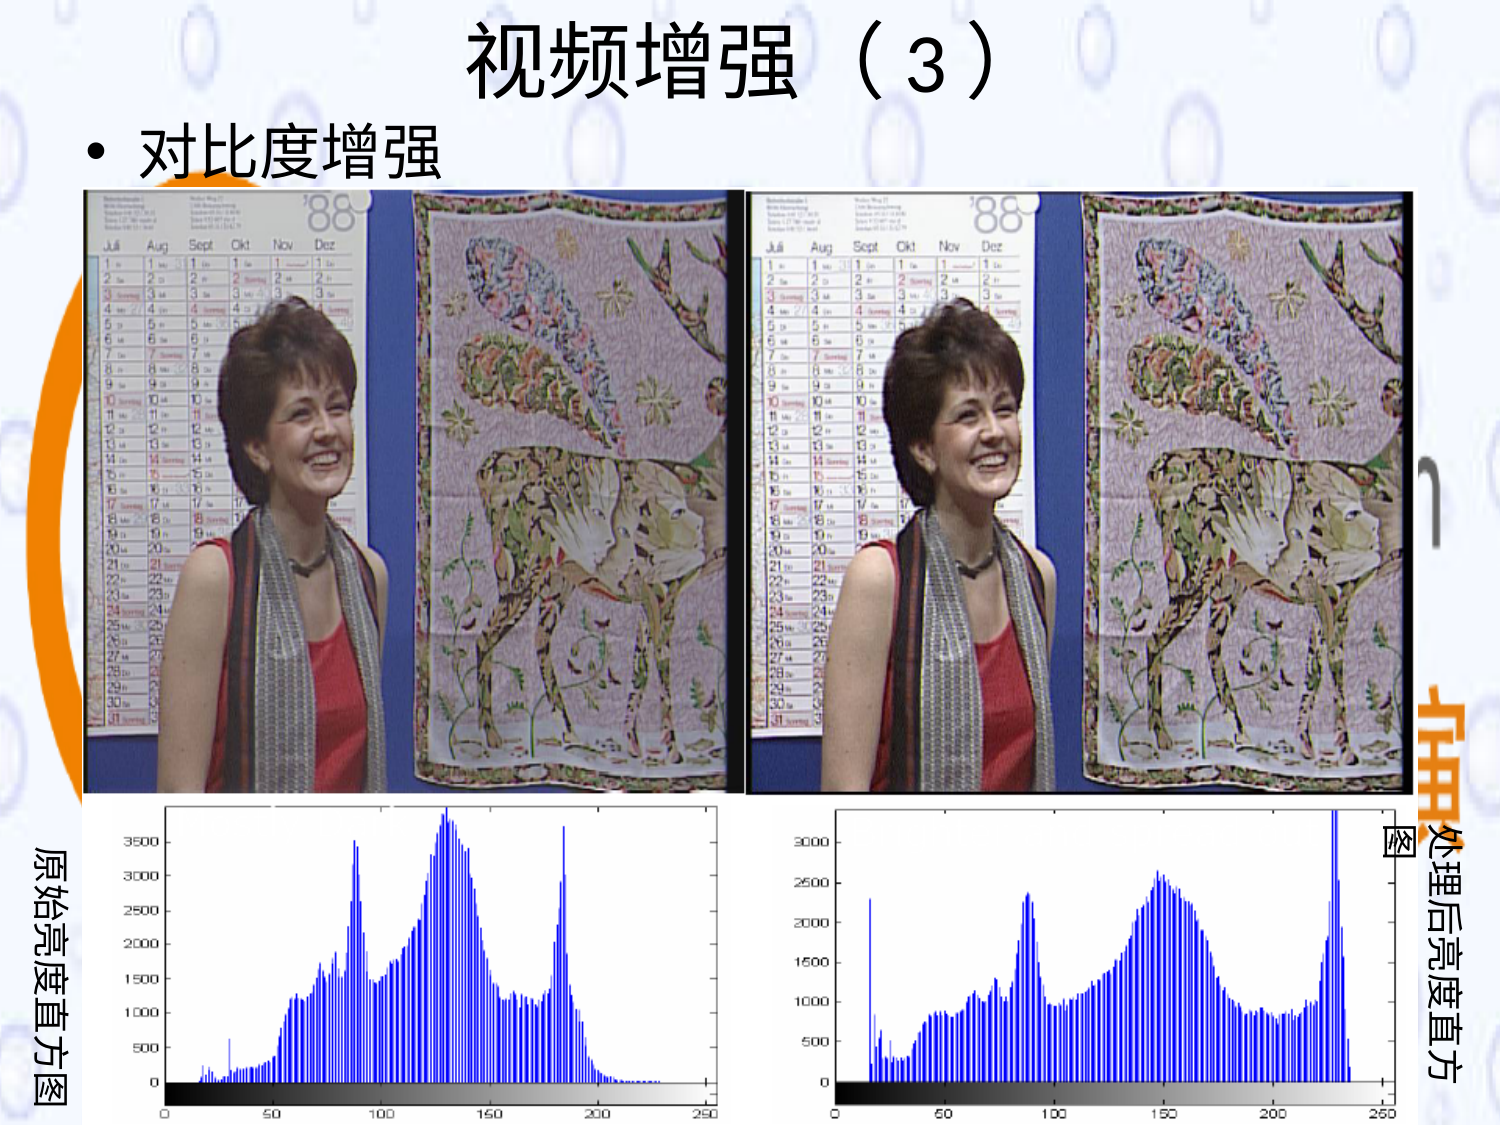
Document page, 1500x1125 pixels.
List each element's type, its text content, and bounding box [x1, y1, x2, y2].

text_box 处理后亮度直方图 [1424, 808, 1477, 1125]
list 对比度增强 [70, 105, 1421, 195]
text_box 原始亮度直方图 [6, 832, 76, 1125]
picture [0, 0, 1500, 1125]
title 视频增强（3） [82, 0, 1432, 118]
